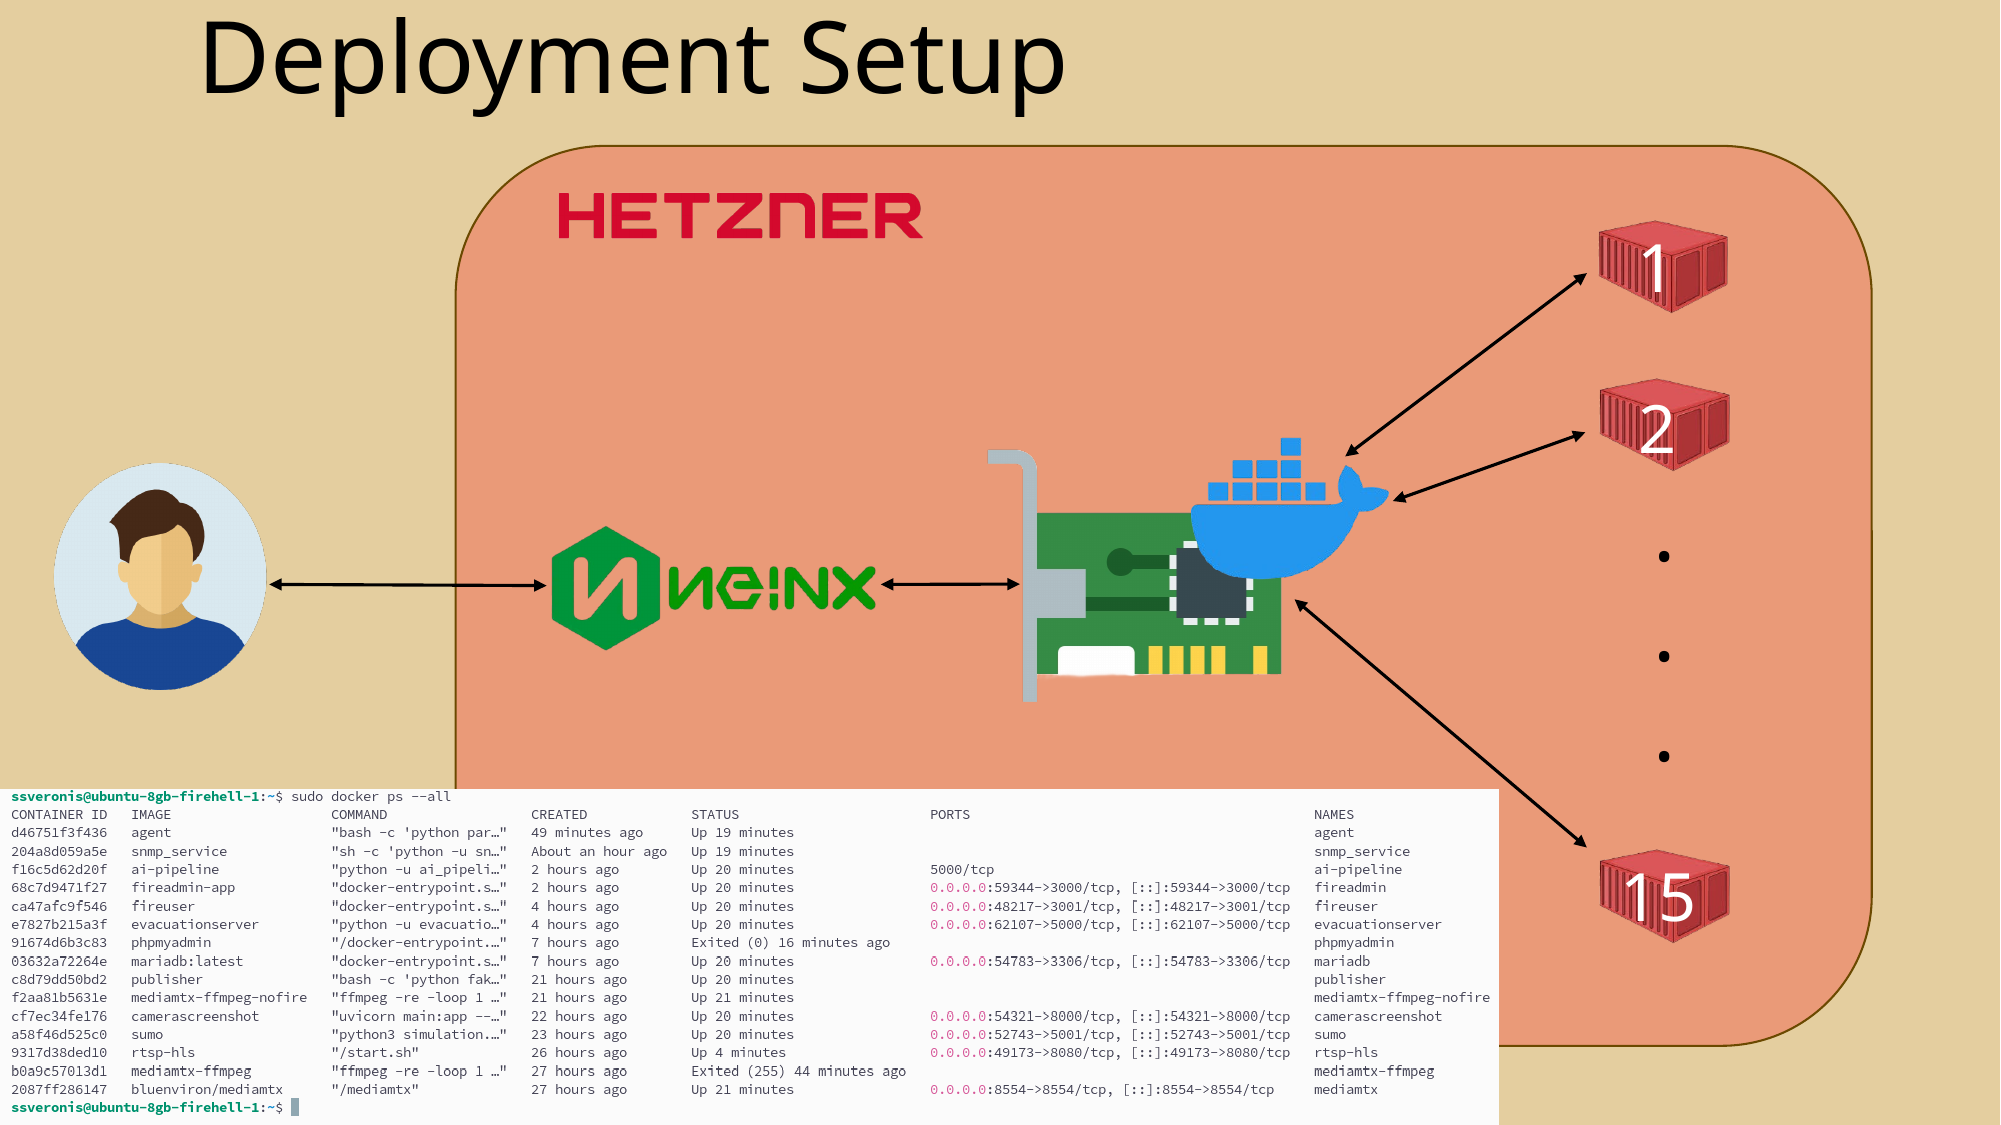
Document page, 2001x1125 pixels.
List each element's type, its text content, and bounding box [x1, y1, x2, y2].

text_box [1392, 432, 1586, 501]
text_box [1345, 273, 1587, 457]
text_box Deployment Setup [183, 0, 1851, 193]
text_box [454, 193, 1873, 1047]
picture [0, 789, 1499, 1125]
picture [1591, 196, 1735, 337]
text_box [1294, 599, 1587, 848]
picture [512, 146, 968, 285]
picture [545, 522, 882, 663]
picture [1592, 354, 1737, 495]
picture [1592, 825, 1737, 967]
picture [967, 408, 1389, 744]
text_box . . . [1638, 495, 1693, 786]
picture [50, 463, 270, 690]
